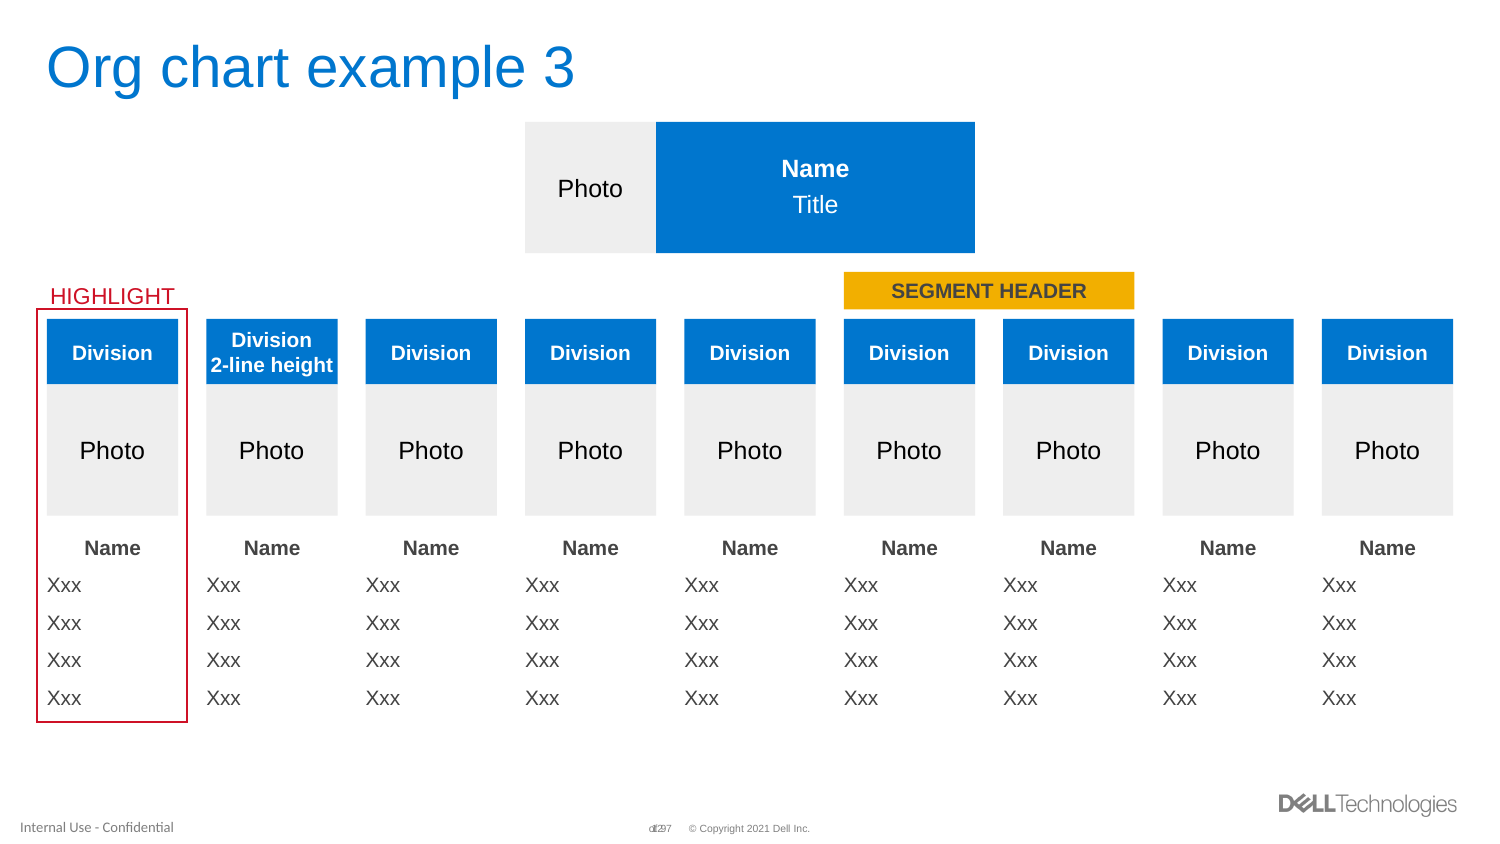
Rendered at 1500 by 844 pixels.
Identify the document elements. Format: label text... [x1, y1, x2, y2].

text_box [365, 318, 497, 712]
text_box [1321, 318, 1454, 712]
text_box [524, 121, 975, 254]
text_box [1162, 318, 1294, 712]
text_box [843, 318, 976, 712]
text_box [684, 318, 816, 712]
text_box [206, 318, 338, 712]
text_box SEGMENT HEADER [843, 271, 1135, 310]
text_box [1003, 318, 1135, 712]
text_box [37, 281, 188, 722]
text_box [524, 318, 657, 712]
picture [1279, 793, 1457, 817]
title Org chart example 3 [46, 37, 1454, 102]
